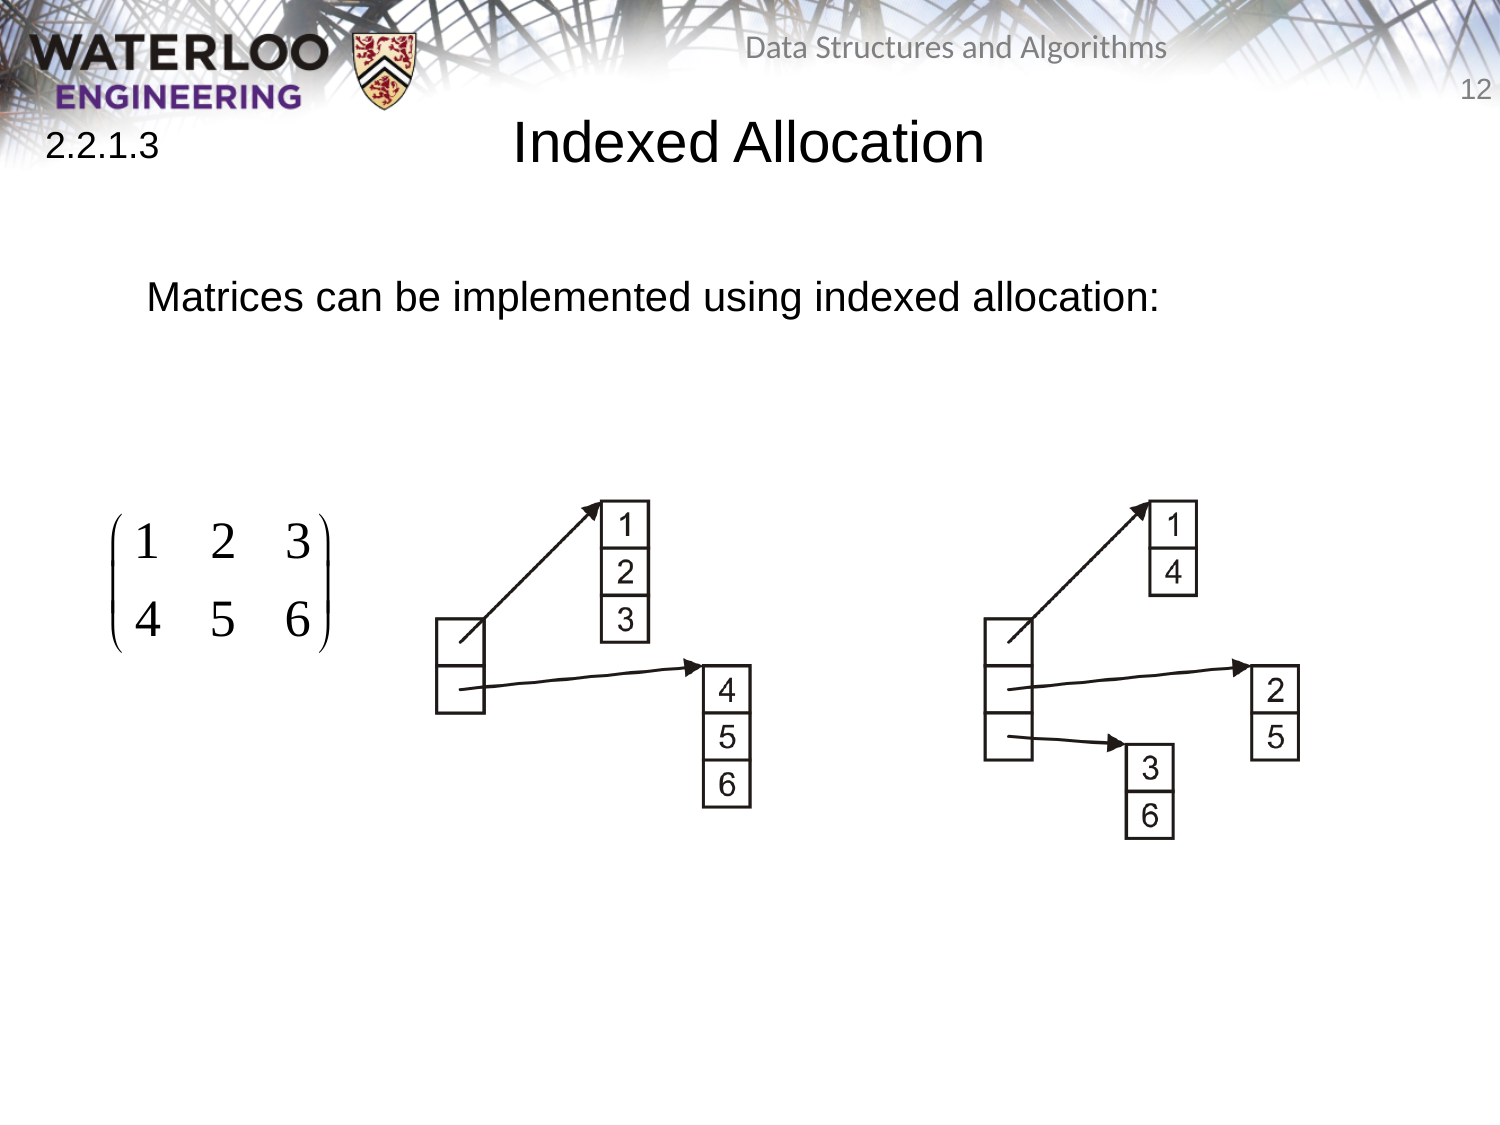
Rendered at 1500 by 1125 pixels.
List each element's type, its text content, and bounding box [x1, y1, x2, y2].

text_box 2.2.1.3 [30, 113, 175, 174]
title Indexed Allocation [74, 44, 1426, 233]
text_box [99, 501, 349, 664]
list Matrices can be implemented using indexed allocation: [74, 262, 1426, 1006]
picture [0, 0, 1500, 1125]
